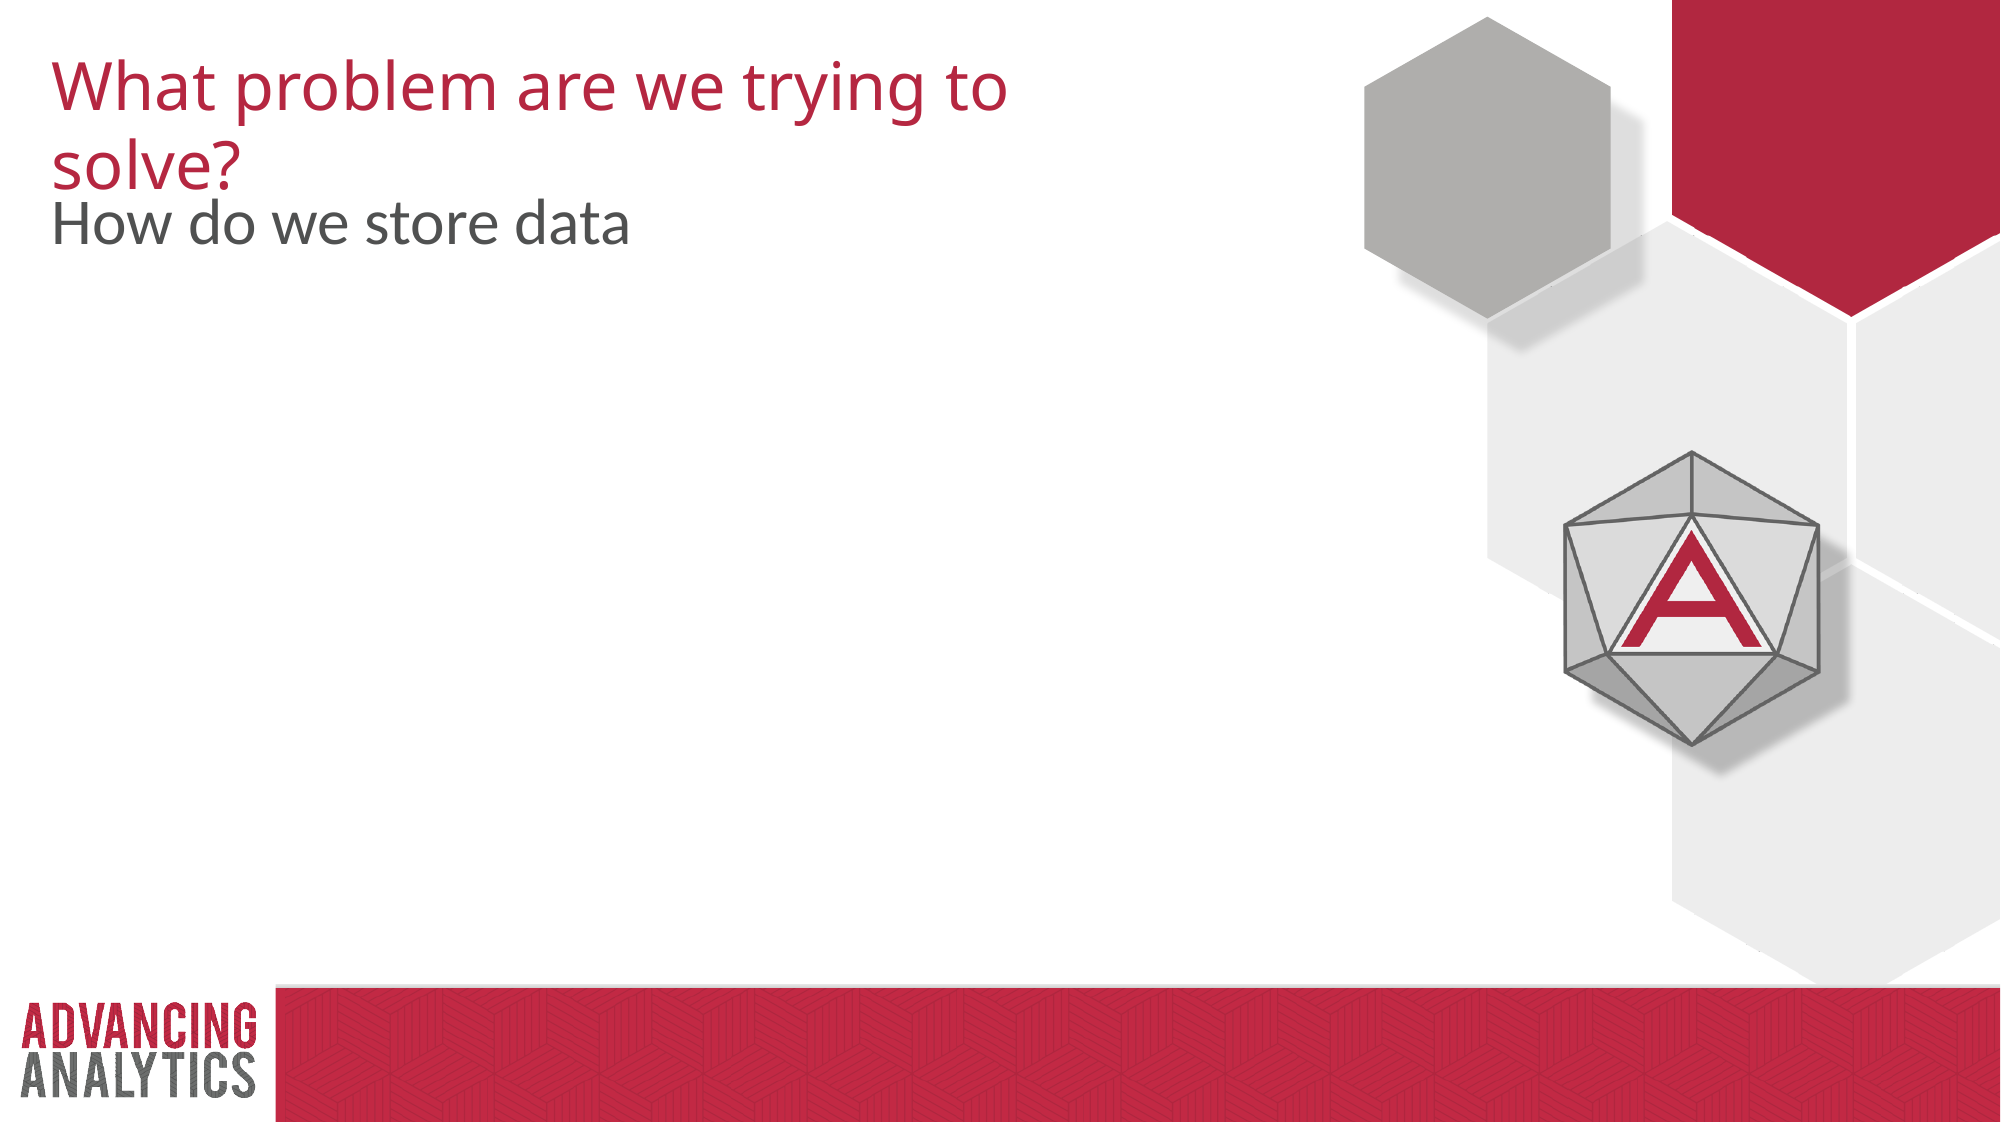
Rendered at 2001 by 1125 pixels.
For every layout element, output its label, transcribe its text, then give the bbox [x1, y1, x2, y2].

picture [275, 0, 2001, 1122]
title What problem are we trying to solve? [37, 35, 1169, 136]
picture [11, 985, 268, 1122]
list How do we store data [36, 171, 1343, 949]
